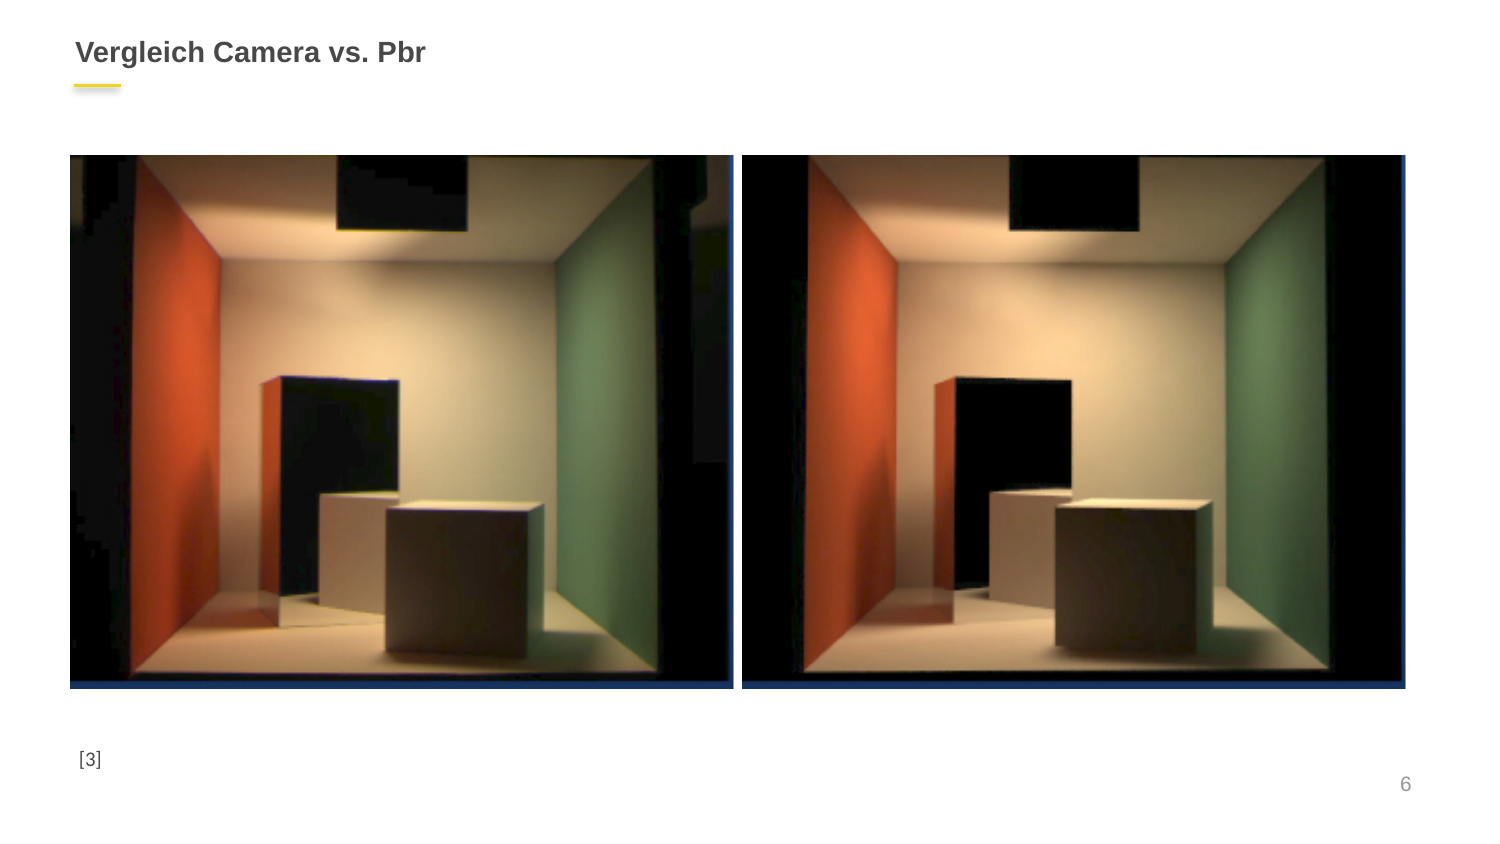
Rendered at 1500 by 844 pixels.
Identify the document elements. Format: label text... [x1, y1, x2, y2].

title Vergleich Camera vs. Pbr [75, 21, 1419, 80]
text_box [3] [64, 737, 117, 778]
picture [69, 154, 1407, 689]
